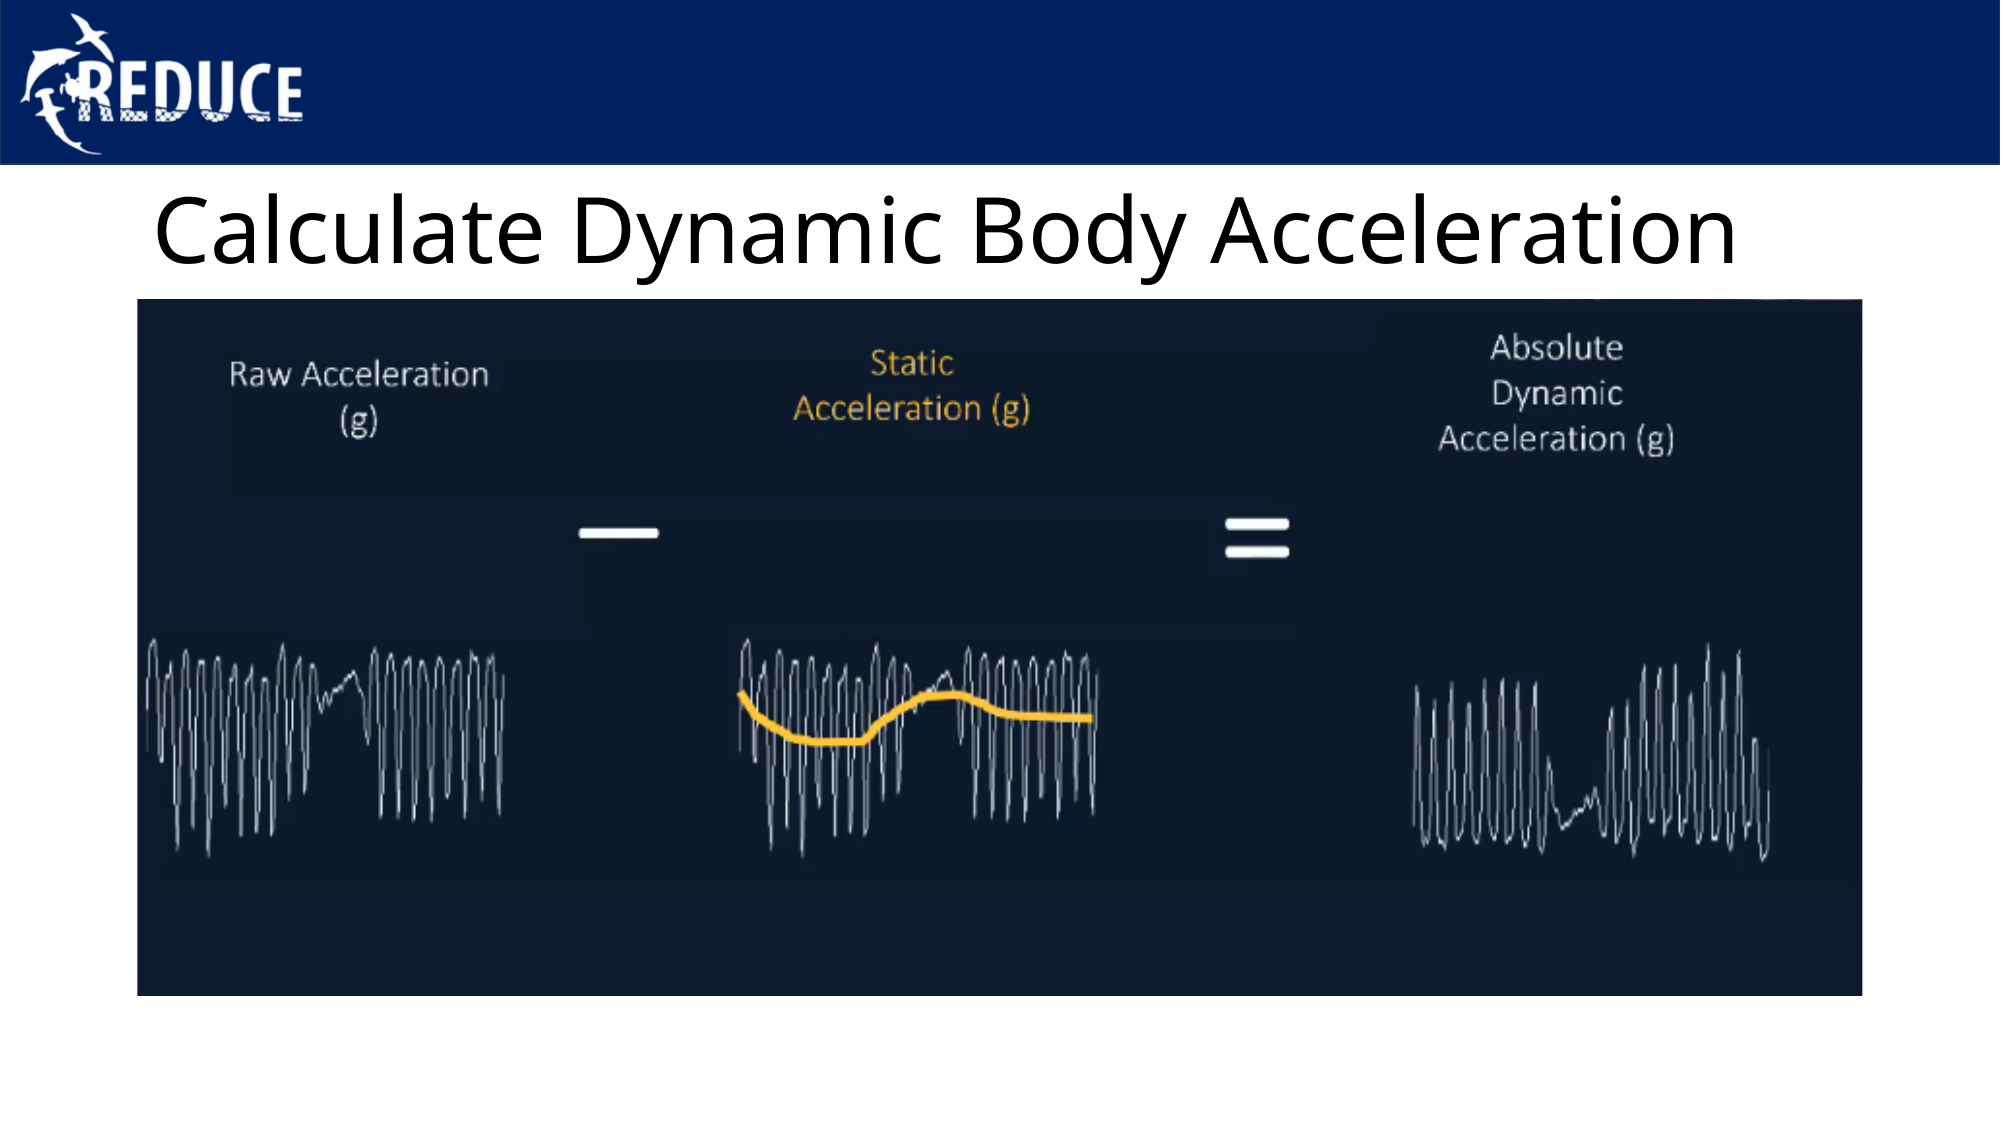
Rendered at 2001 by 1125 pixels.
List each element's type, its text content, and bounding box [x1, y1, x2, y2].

picture [0, 0, 335, 187]
picture [137, 299, 1863, 996]
text_box [335, 0, 2000, 165]
title Calculate Dynamic Body Acceleration [137, 165, 1863, 299]
